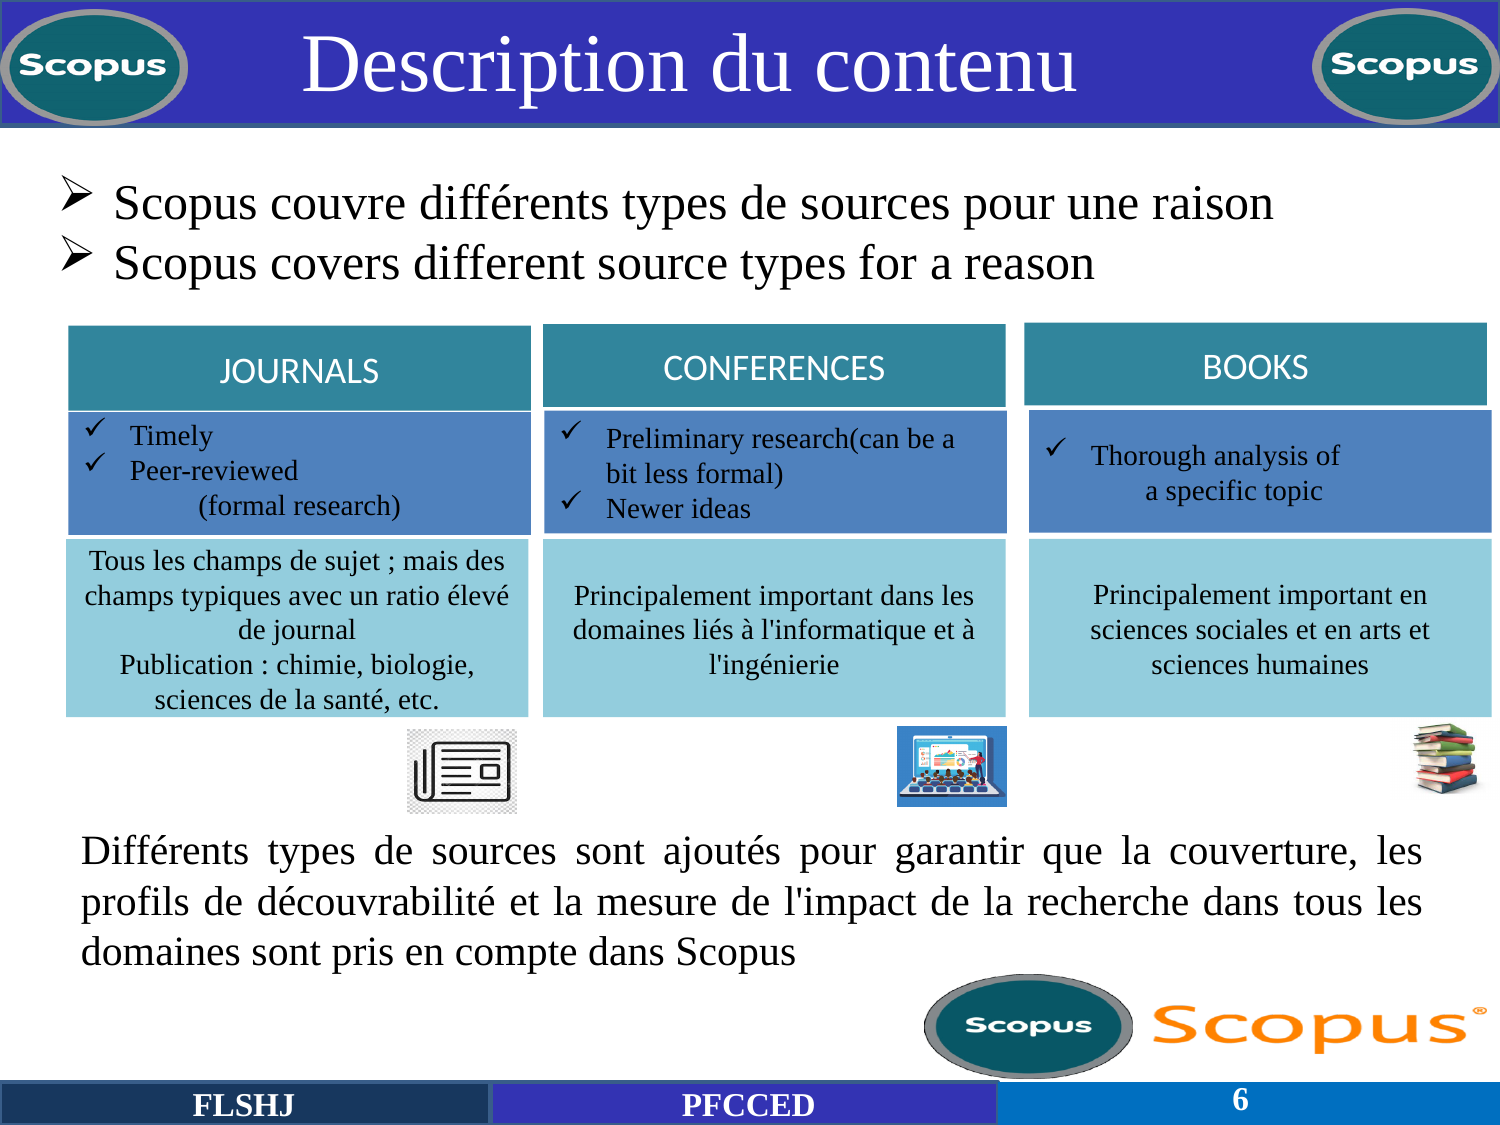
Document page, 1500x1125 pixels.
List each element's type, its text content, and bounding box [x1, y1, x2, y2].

text_box Tous les champs de sujet ; mais des champs typiques avec un ratio élevé de journal Publication : chimie, biologie, sciences de la santé, etc. [64, 537, 531, 719]
text_box Principalement important en sciences sociales et en arts et sciences humaines [1027, 537, 1494, 719]
picture [407, 728, 517, 814]
footer PFCCED [679, 1084, 850, 1125]
text_box Différents types de sources sont ajoutés pour garantir que la couverture, les profils de découvrabilité et la mesure de l'impact de la recherche dans tous les domaines sont pris en compte dans Scopus [66, 815, 1440, 981]
text_box JOURNALS [66, 323, 533, 411]
picture [924, 974, 1488, 1079]
text_box Timely Peer-reviewed (formal research) [66, 410, 533, 537]
picture [1390, 718, 1500, 800]
text_box Preliminary research(can be a bit less formal) Newer ideas [542, 409, 1009, 535]
title Description du contenu [299, 23, 1250, 162]
text_box BOOKS [1022, 321, 1489, 408]
text_box CONFERENCES [541, 322, 1008, 409]
slide_number FLSHJ [190, 1084, 300, 1125]
text_box Thorough analysis of a specific topic [1027, 408, 1494, 535]
slide_number 6 [1226, 1088, 1273, 1125]
text_box Principalement important dans les domaines liés à l'informatique et à l'ingénierie [541, 537, 1008, 719]
picture [1312, 7, 1500, 125]
text_box Scopus couvre différents types de sources pour une raison Scopus covers different source types for a reason [42, 162, 1291, 298]
picture [0, 9, 188, 127]
picture [897, 725, 1008, 807]
